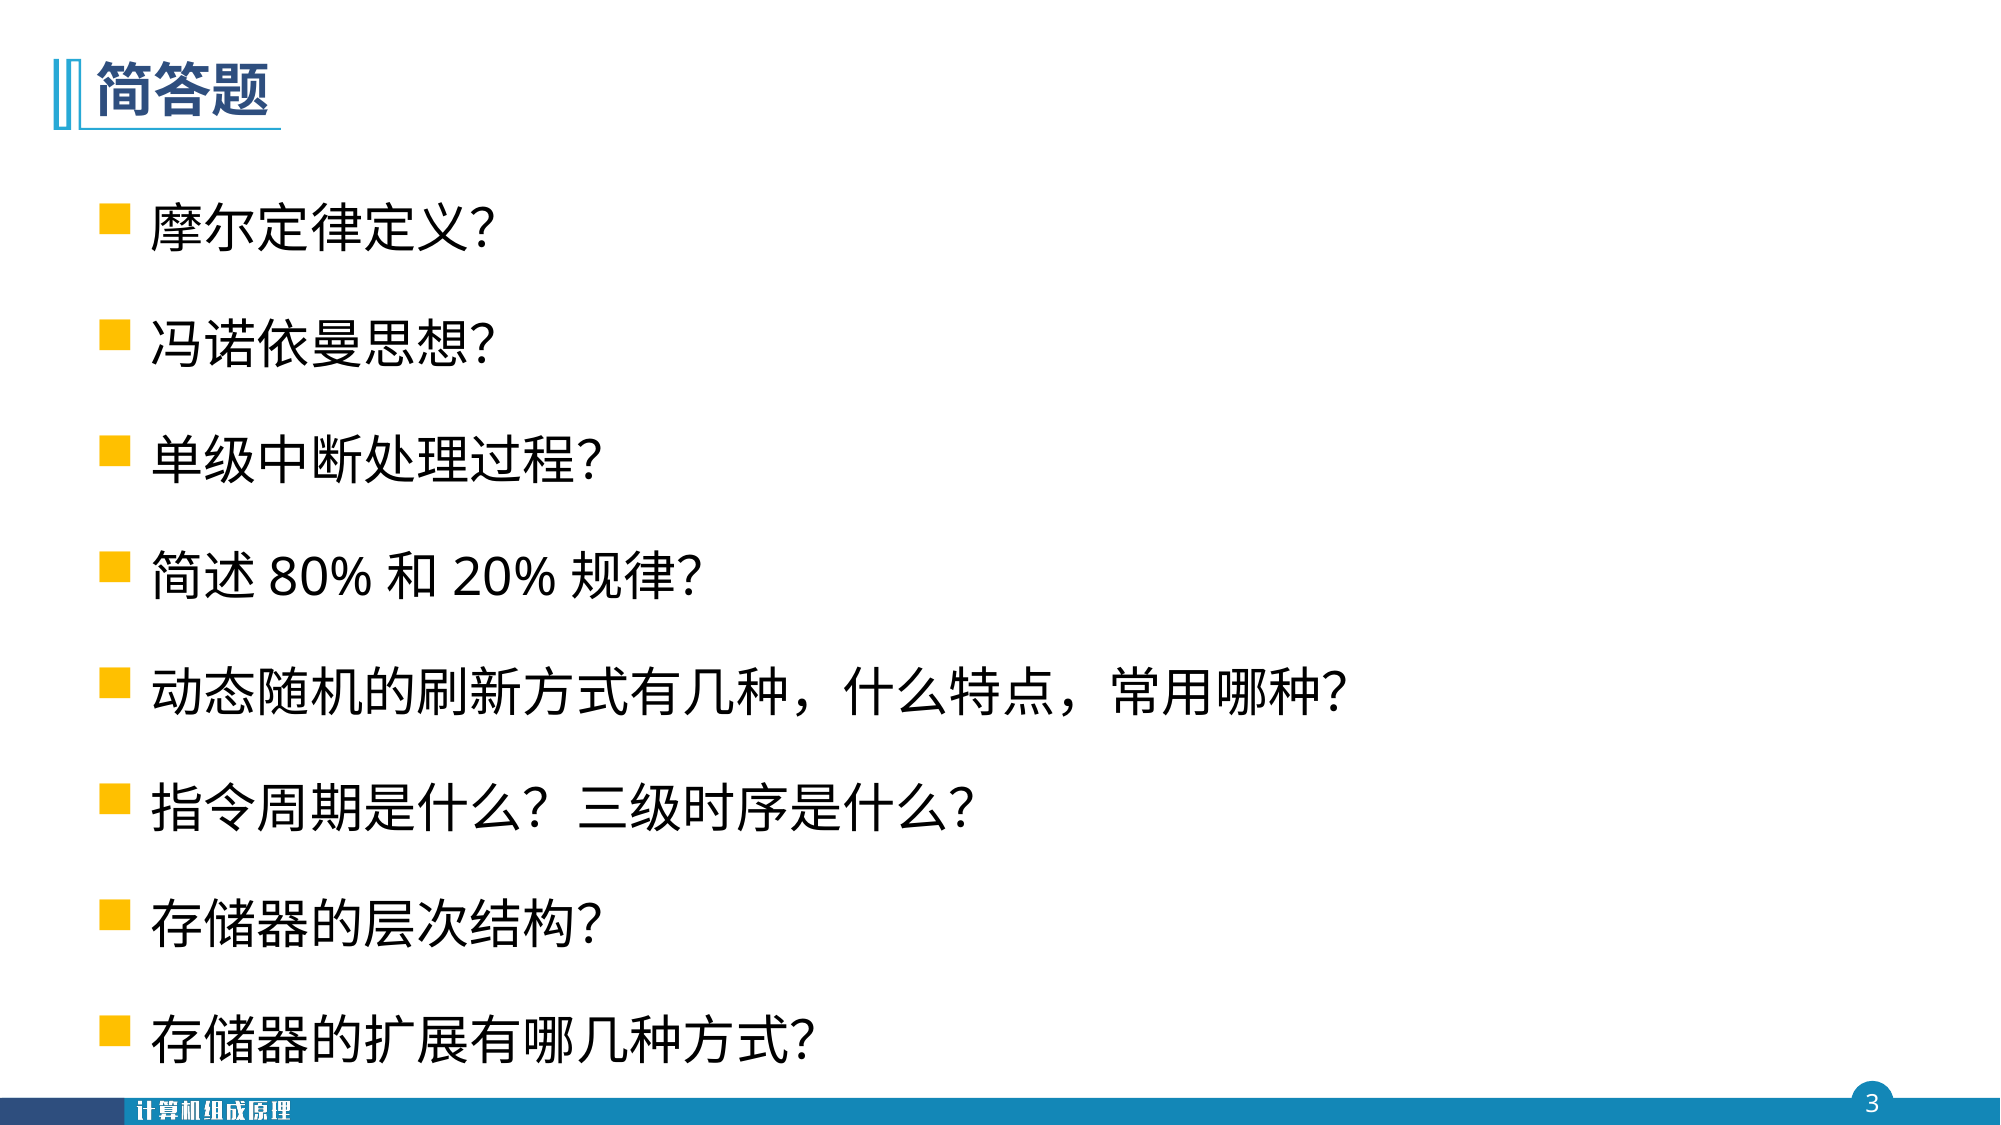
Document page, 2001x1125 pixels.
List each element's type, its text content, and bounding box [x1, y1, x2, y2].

title 简答题 [80, 42, 1805, 144]
list 摩尔定律定义？ 冯诺依曼思想？ 单级中断处理过程？ 简述80%和20%规律？ 动态随机的刷新方式有几种，什么特点，常用哪种？ 指令周期是什么？三级时序是什么？ 存储器的层次结构？ 存储器的扩展有哪几种方式？ [80, 154, 1805, 1080]
